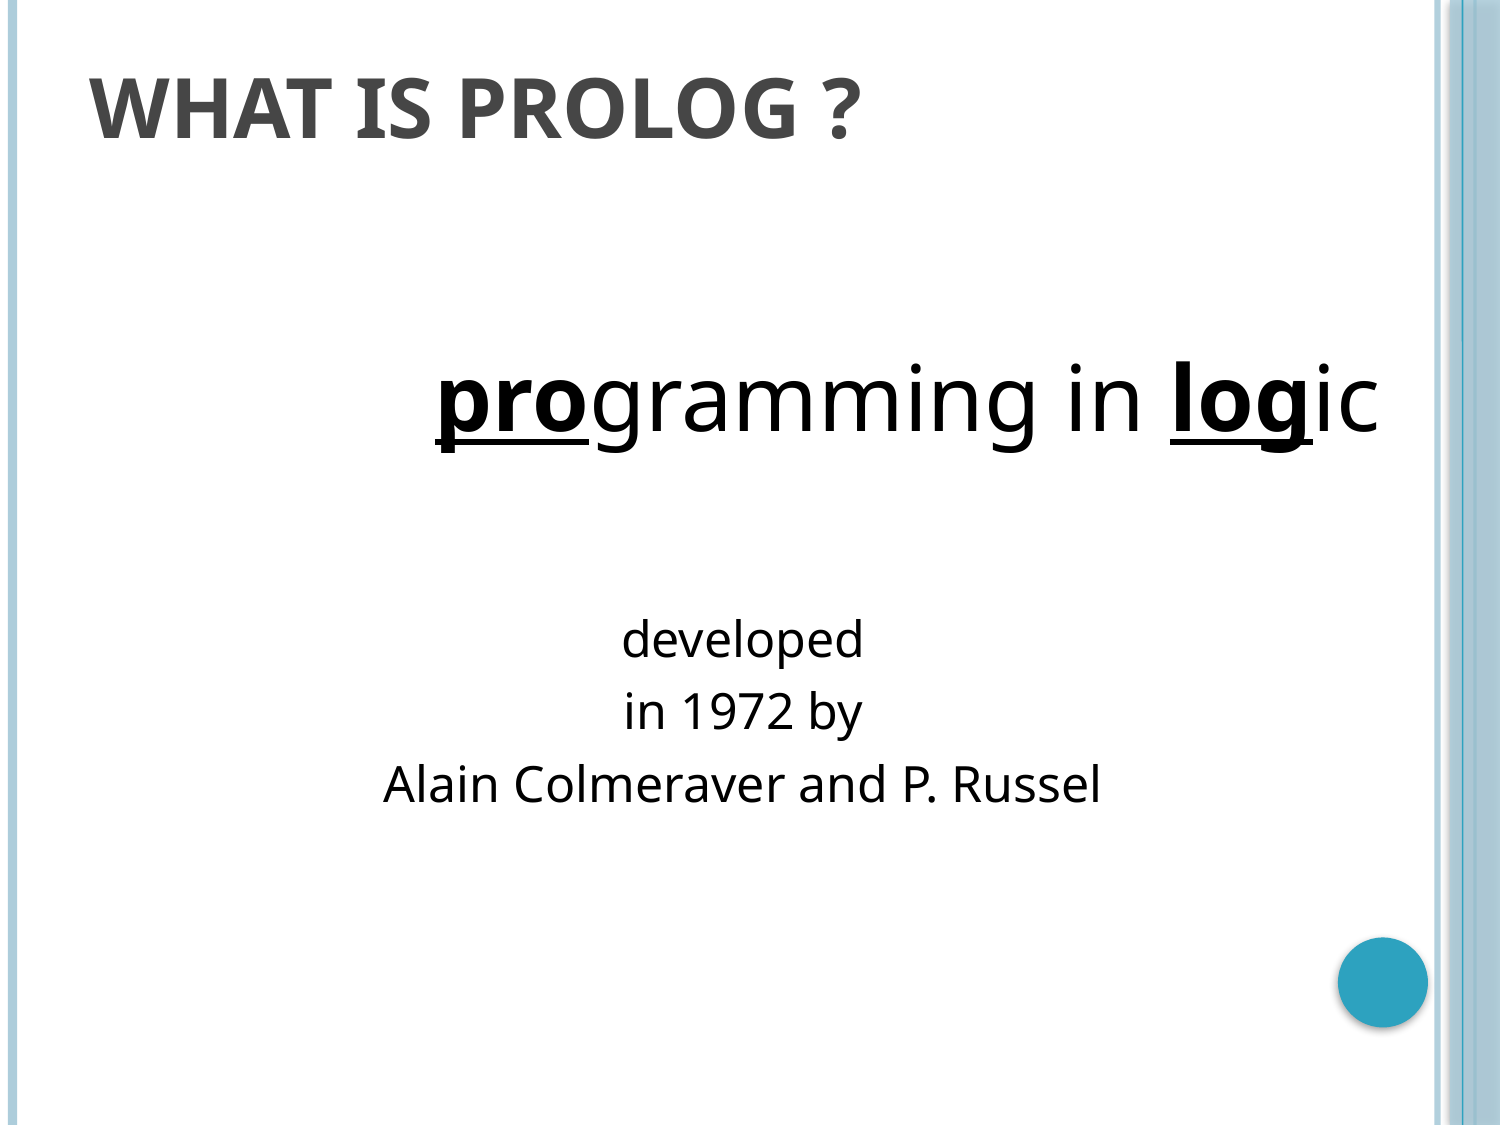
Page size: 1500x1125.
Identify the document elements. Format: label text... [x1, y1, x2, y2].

list programming in logic developed in 1972 by Alain Colmeraver and P. Russel [75, 332, 1425, 1075]
title What is Prolog ? [75, 45, 1425, 163]
